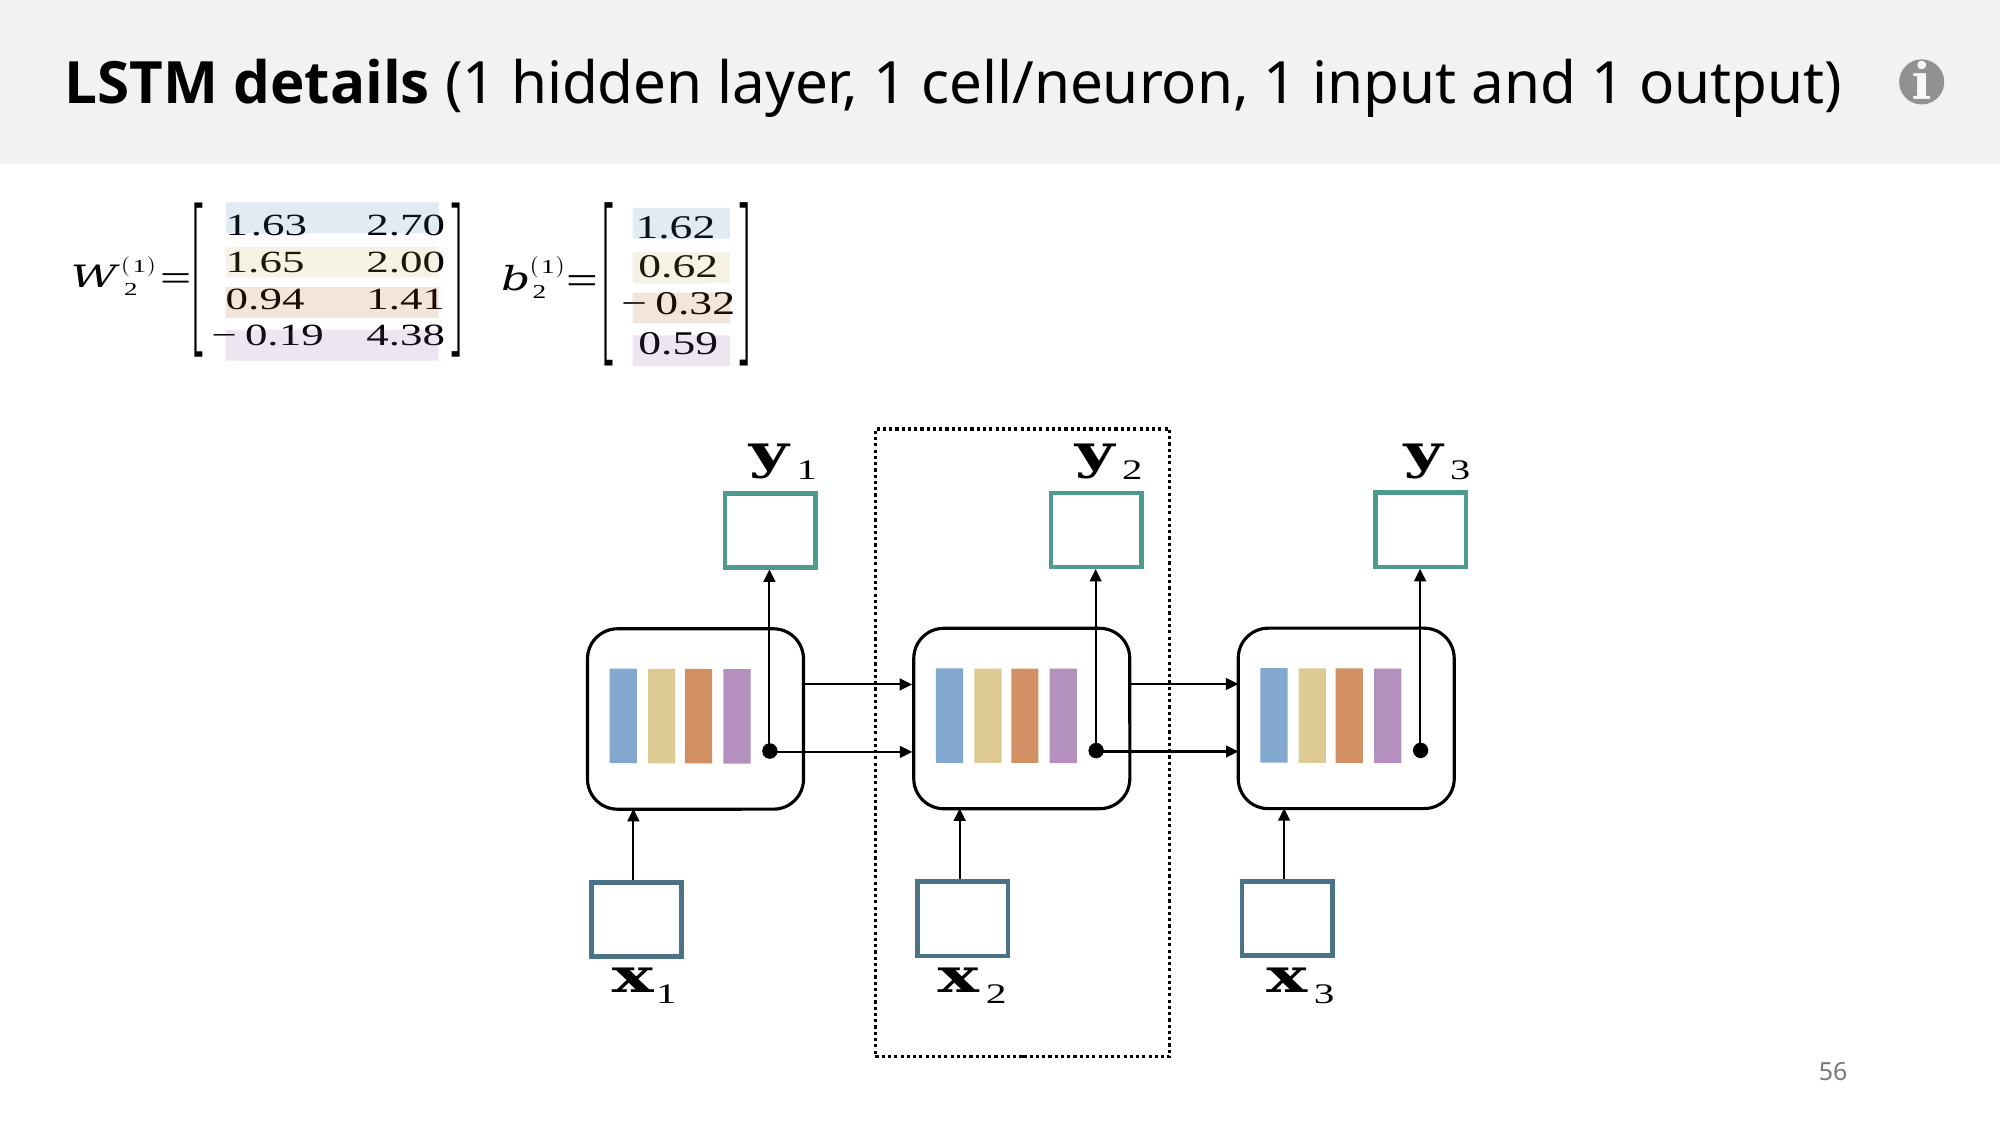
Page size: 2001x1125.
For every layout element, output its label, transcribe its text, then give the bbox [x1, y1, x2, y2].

text_box LSTM details (1 hidden layer, 1 cell/neuron, 1 input and 1 output) [0, 0, 2000, 164]
text_box [1888, 50, 1955, 113]
slide_number 55 [1412, 1042, 1863, 1103]
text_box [70, 200, 753, 369]
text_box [586, 426, 1471, 1058]
